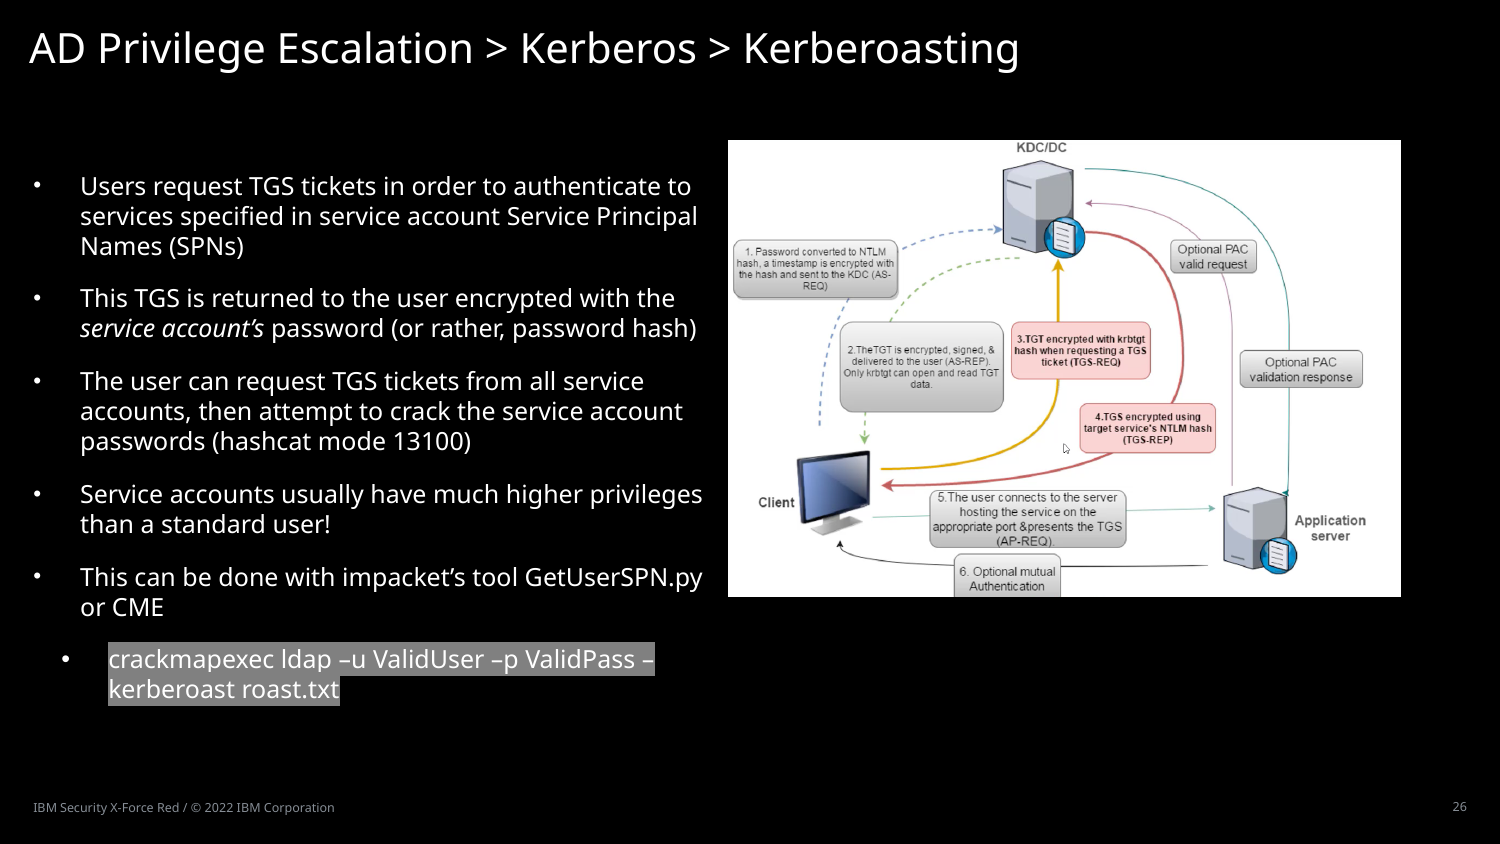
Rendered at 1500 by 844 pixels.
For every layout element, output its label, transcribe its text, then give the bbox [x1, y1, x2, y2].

title AD Privilege Escalation > Kerberos > Kerberoasting [29, 27, 1500, 143]
picture [728, 140, 1401, 597]
list Users request TGS tickets in order to authenticate to services specified in service account Service Principal Names (SPNs) This TGS is returned to the user encrypted with the service account’s password (or rather, password hash) The user can request TGS tickets from all service accounts, then attempt to crack the service account passwords (hashcat mode 13100) Service accounts usually have much higher privileges than a standard user! This can be done with impacket’s tool GetUserSPN.py or CME crackmapexec ldap –u ValidUser –p ValidPass –kerberoast roast.txt [33, 170, 716, 674]
footer IBM Security X-Force Red / © 2022 IBM Corporation [33, 793, 374, 821]
text_box [374, 788, 1497, 824]
